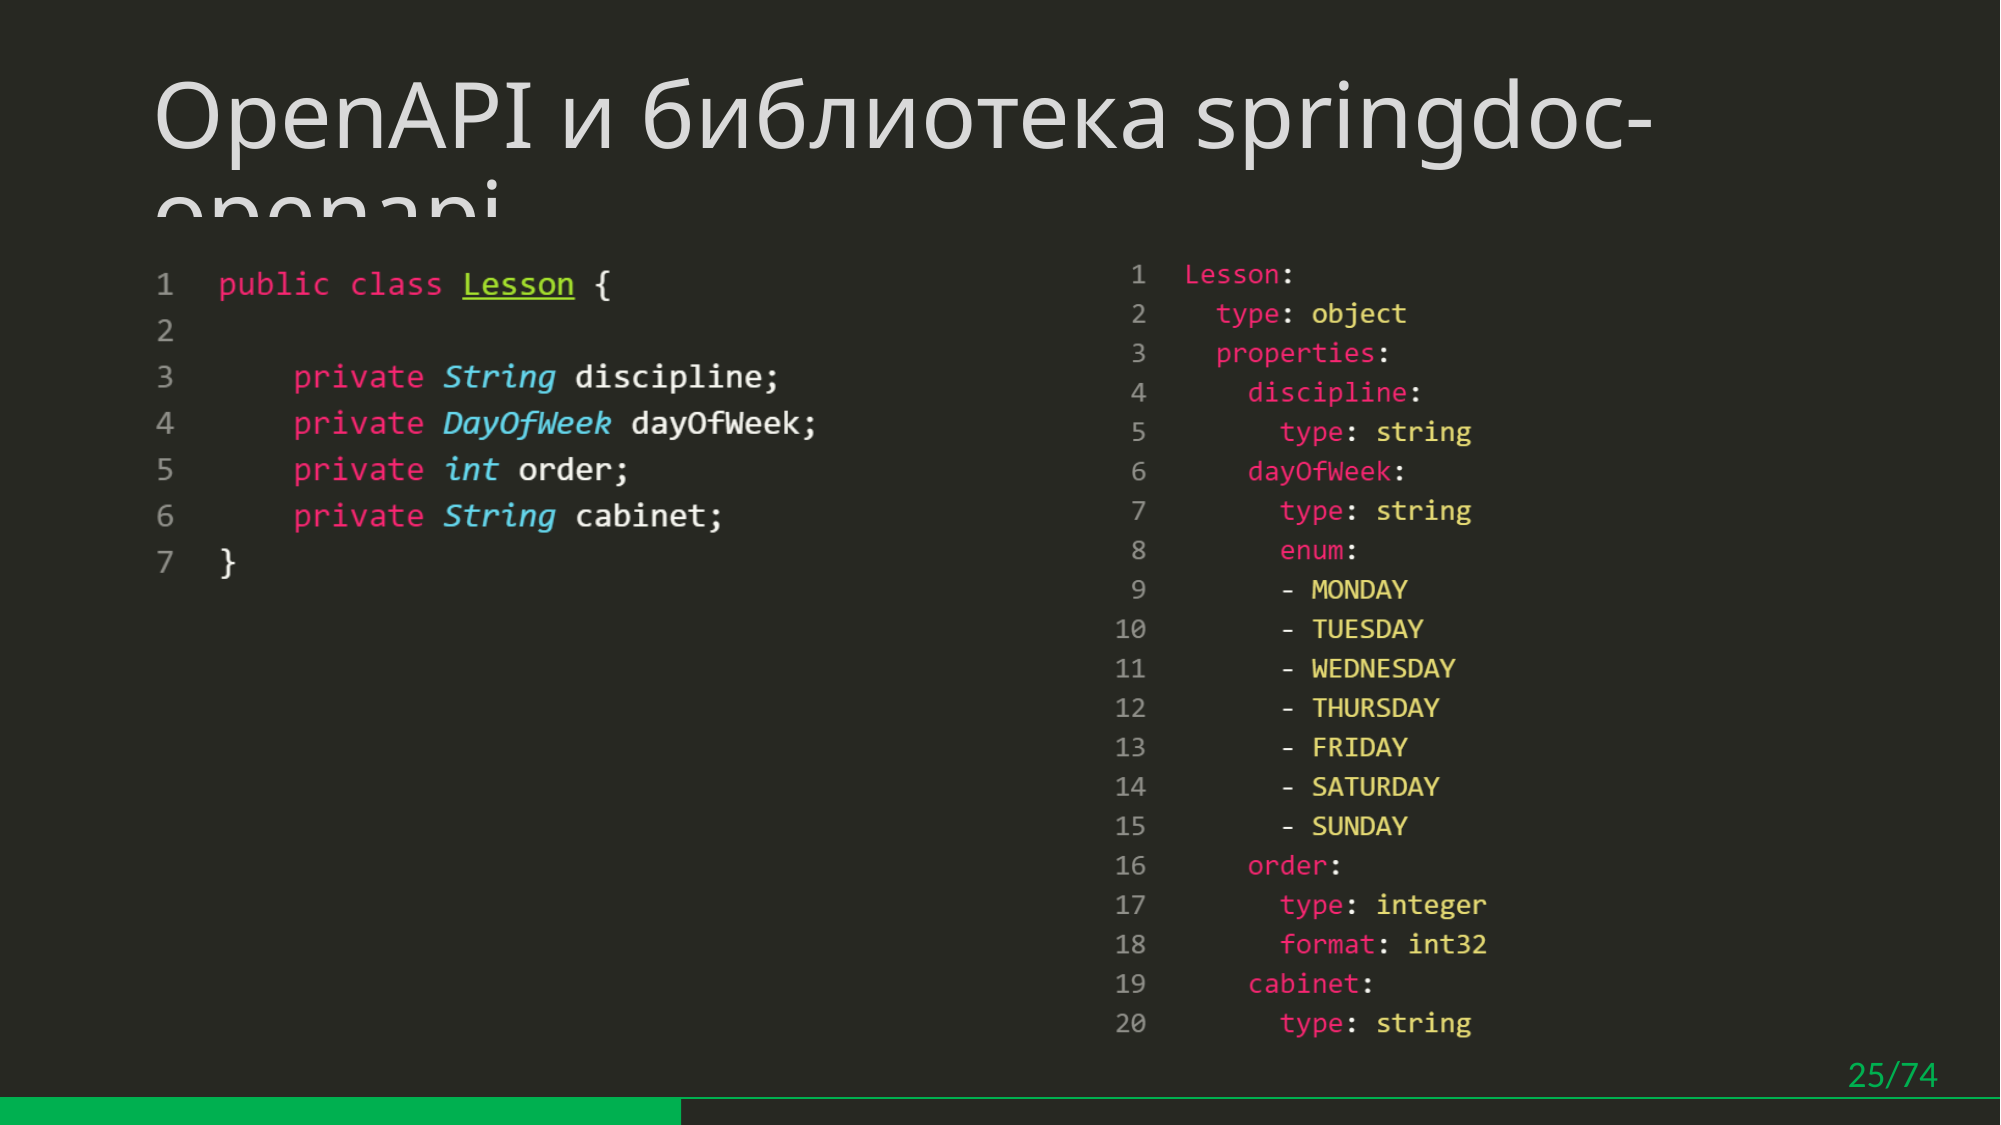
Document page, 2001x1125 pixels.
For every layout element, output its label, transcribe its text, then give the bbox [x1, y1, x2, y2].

text_box [682, 1097, 2000, 1125]
picture [111, 217, 882, 630]
picture [1076, 217, 1541, 1080]
title OpenAPI и библиотека springdoc-openapi [137, 59, 1863, 278]
text_box [0, 1097, 682, 1125]
slide_number 25/74 [1809, 1042, 1953, 1103]
